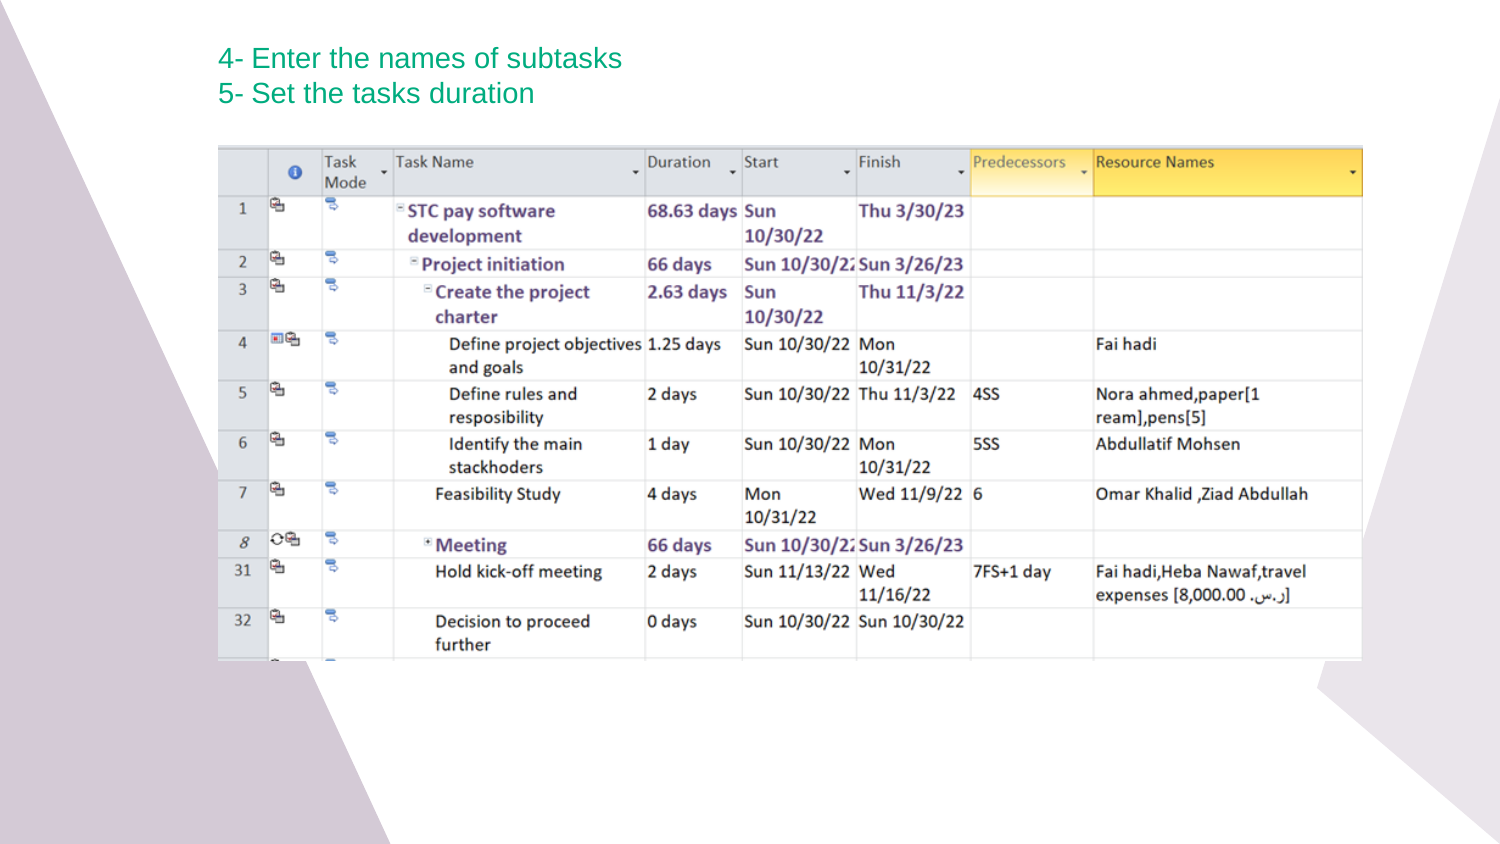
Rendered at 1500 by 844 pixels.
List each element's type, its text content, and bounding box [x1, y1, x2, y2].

text_box 4- Enter the names of subtasks 5- Set the tasks duration [136, 24, 1111, 125]
picture [218, 145, 1364, 661]
